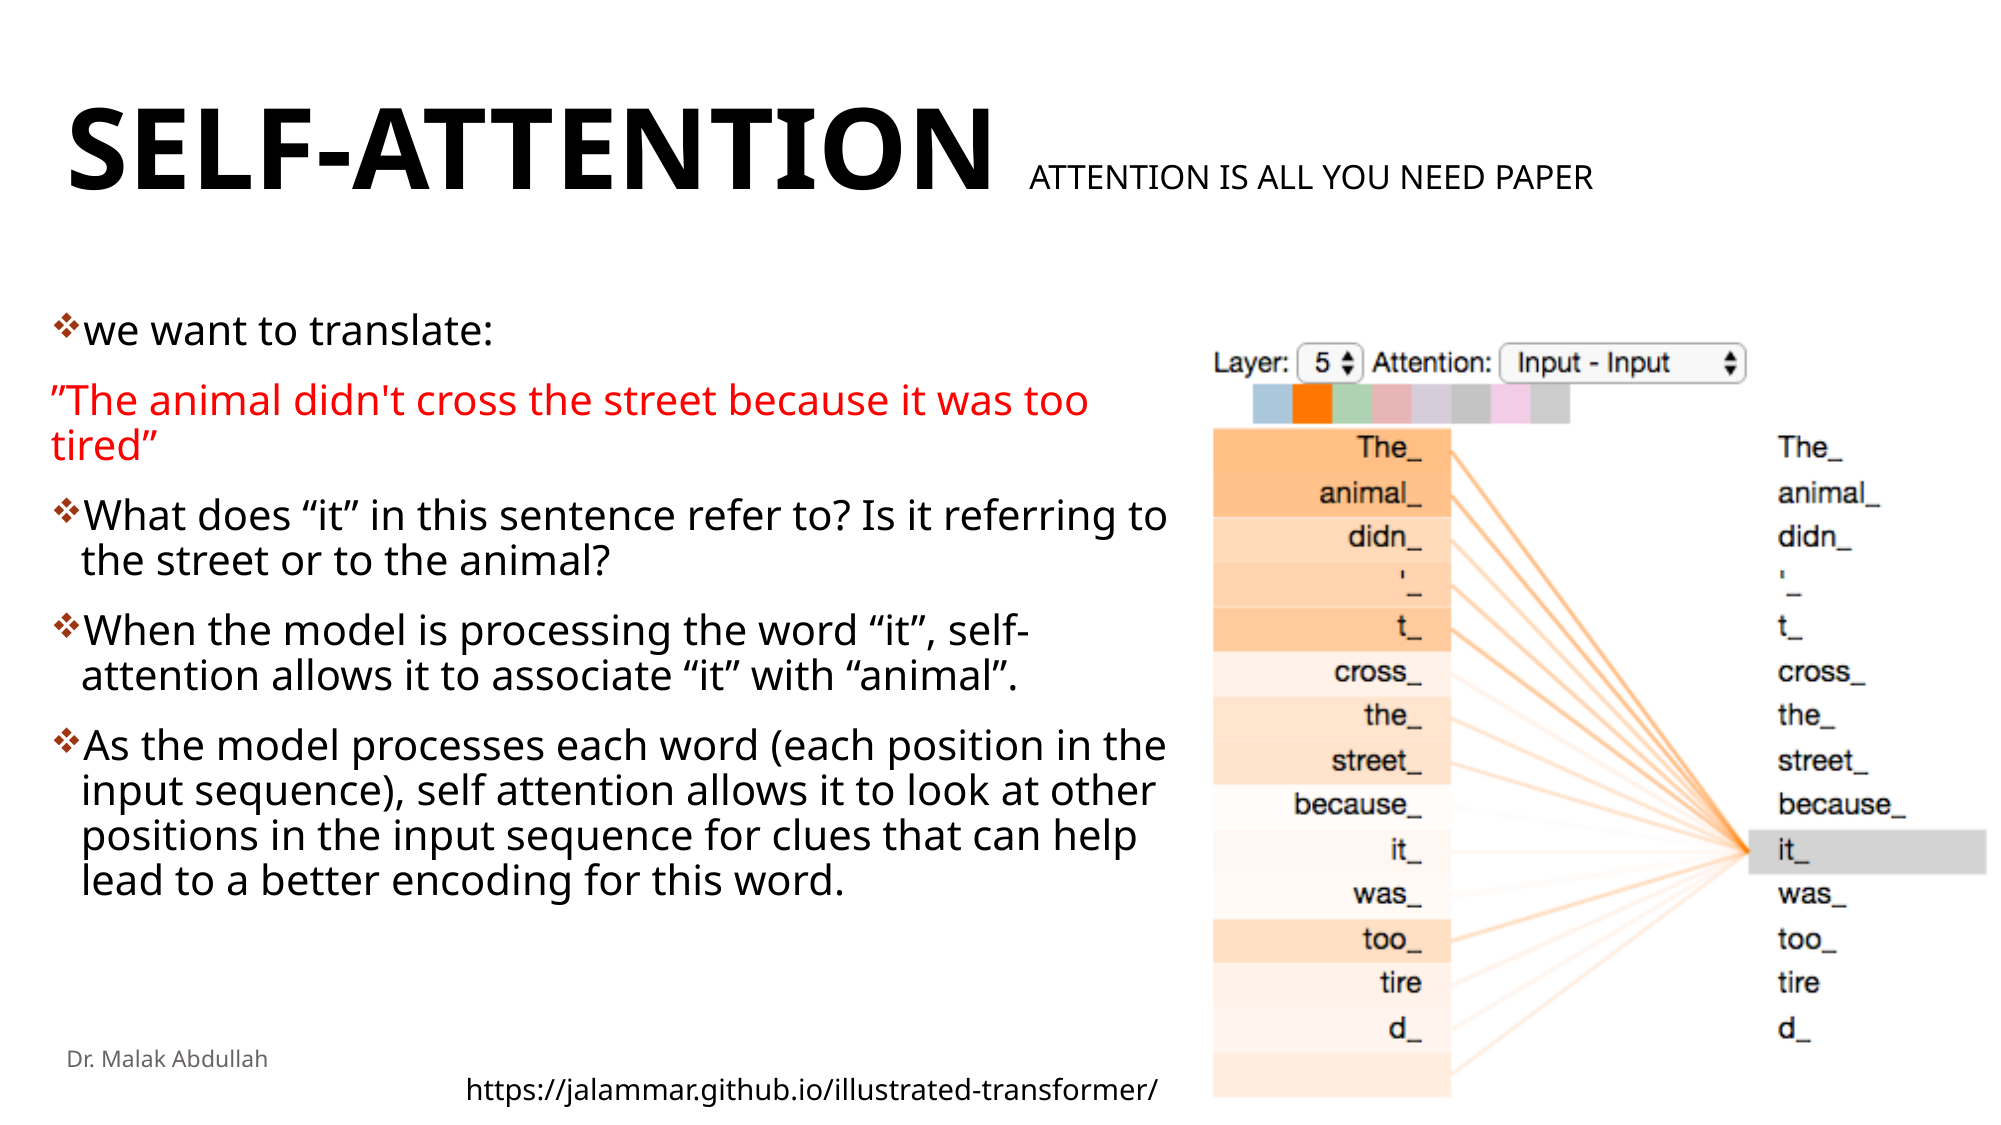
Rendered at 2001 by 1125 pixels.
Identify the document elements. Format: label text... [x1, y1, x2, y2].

text_box https://jalammar.github.io/illustrated-transformer/ [450, 1063, 1174, 1114]
picture [1194, 333, 2000, 1122]
footer Dr. Malak Abdullah [51, 1028, 1194, 1089]
title Self-Attention Attention is All You Need paper [51, 49, 1920, 258]
list we want to translate: ”The animal didn't cross the street because it was too tired” What does “it” in this sentence refer to? Is it referring to the street or to the animal? When the model is processing the word “it”, self-attention allows it to associate “it” with “animal”. As the model processes each word (each position in the input sequence), self attention allows it to look at other positions in the input sequence for clues that can help lead to a better encoding for this word. [35, 302, 1217, 1029]
